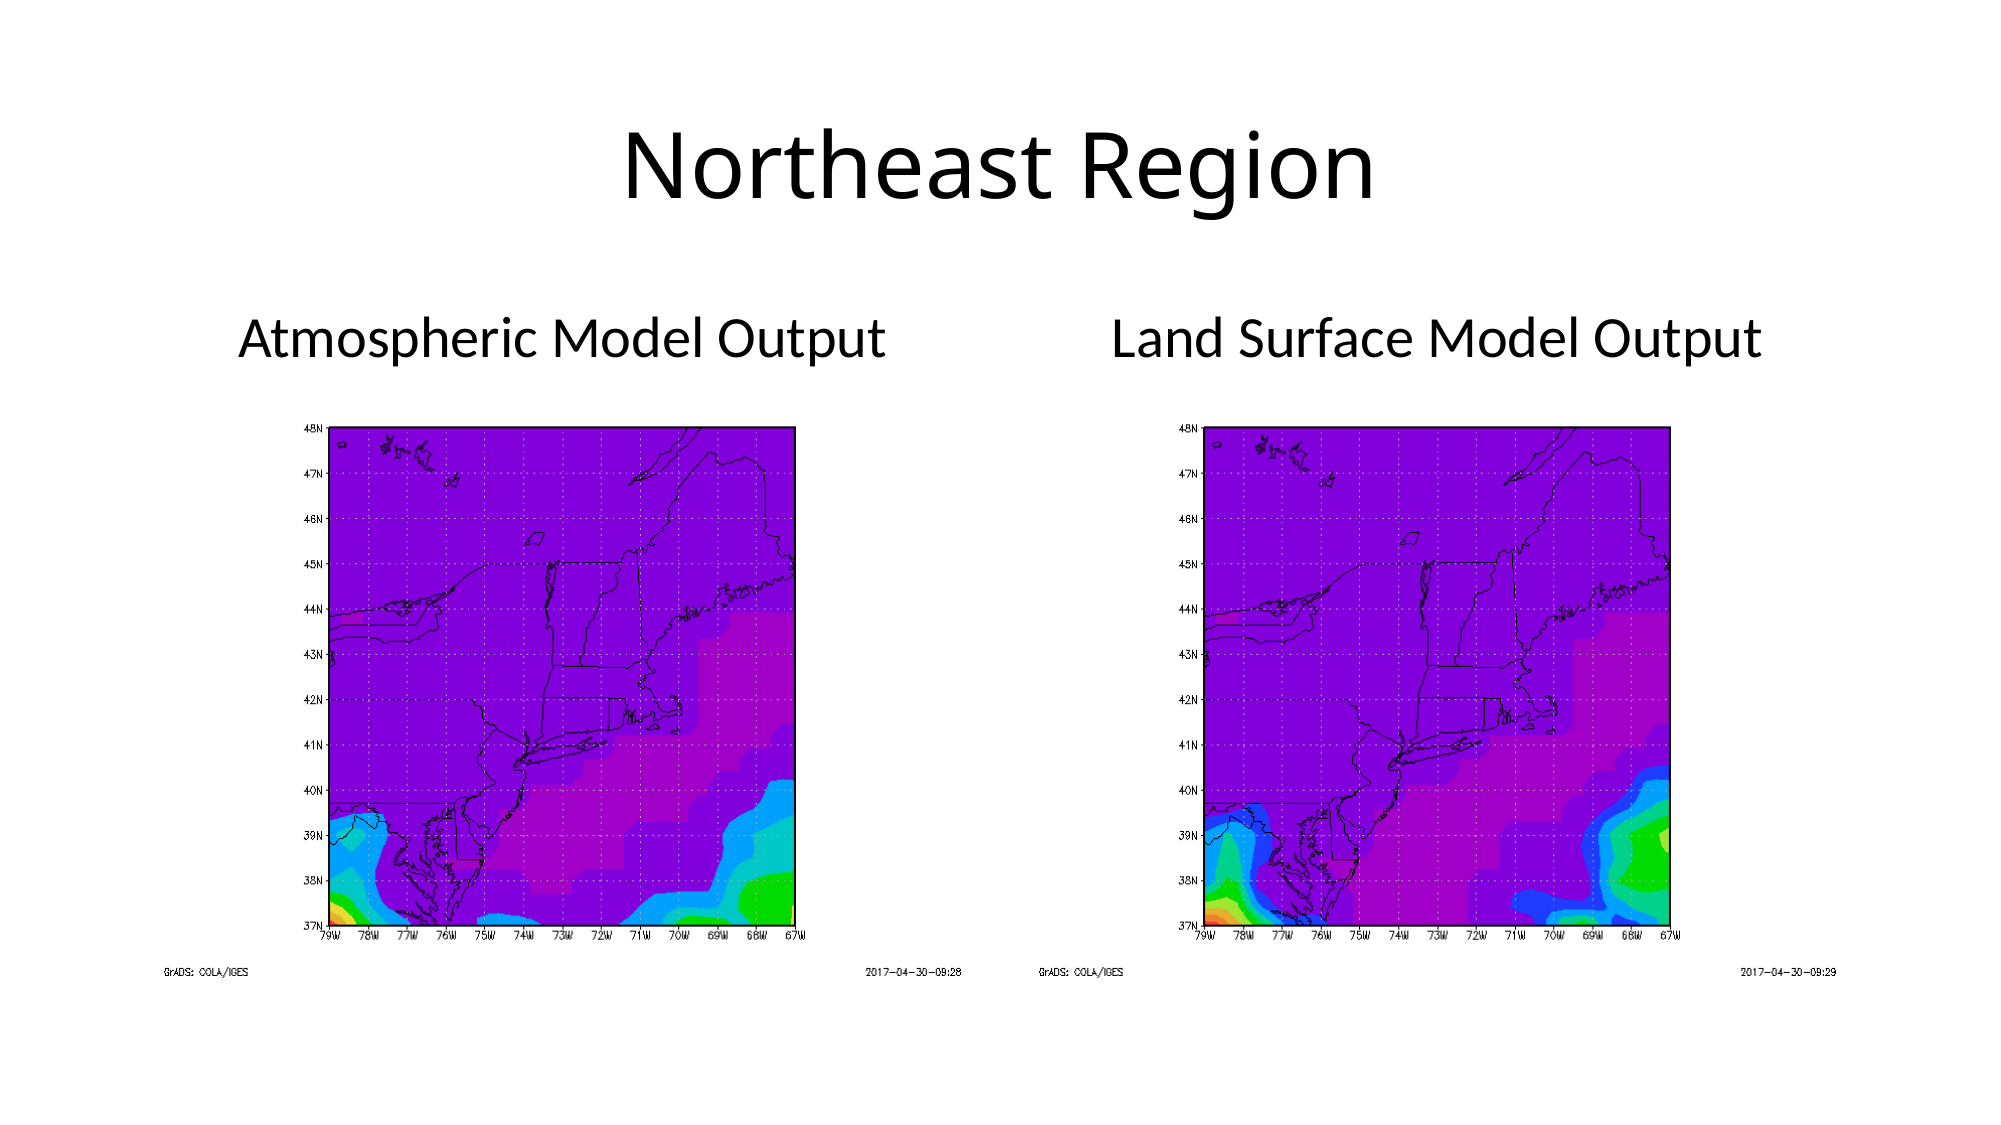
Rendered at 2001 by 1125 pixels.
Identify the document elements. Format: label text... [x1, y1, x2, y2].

picture [1035, 374, 1840, 979]
picture [160, 374, 965, 978]
list Atmospheric Model Output [137, 299, 988, 1014]
list Land Surface Model Output [1012, 299, 1863, 1014]
title Northeast Region [137, 59, 1863, 278]
